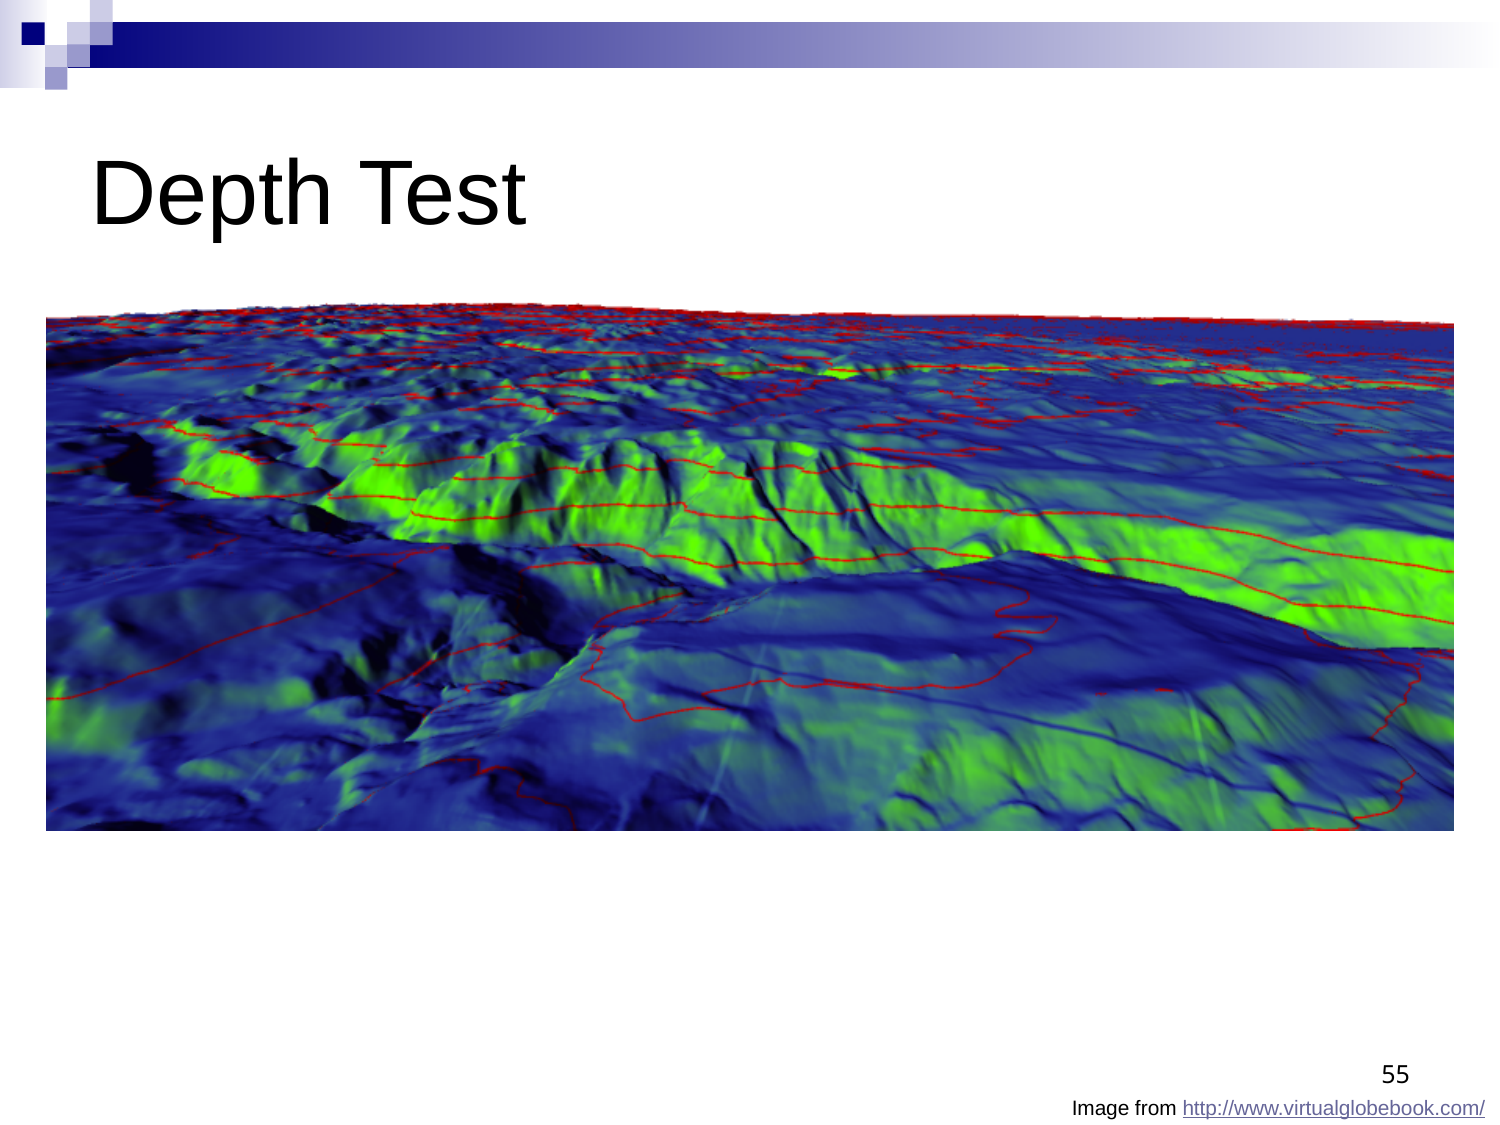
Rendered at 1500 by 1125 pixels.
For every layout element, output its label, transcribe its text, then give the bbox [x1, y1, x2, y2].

title Depth Test [75, 75, 1425, 292]
picture [46, 294, 1454, 831]
slide_number 55 [1074, 1025, 1425, 1100]
text_box Image from http://www.virtualglobebook.com/ [0, 1087, 1500, 1125]
